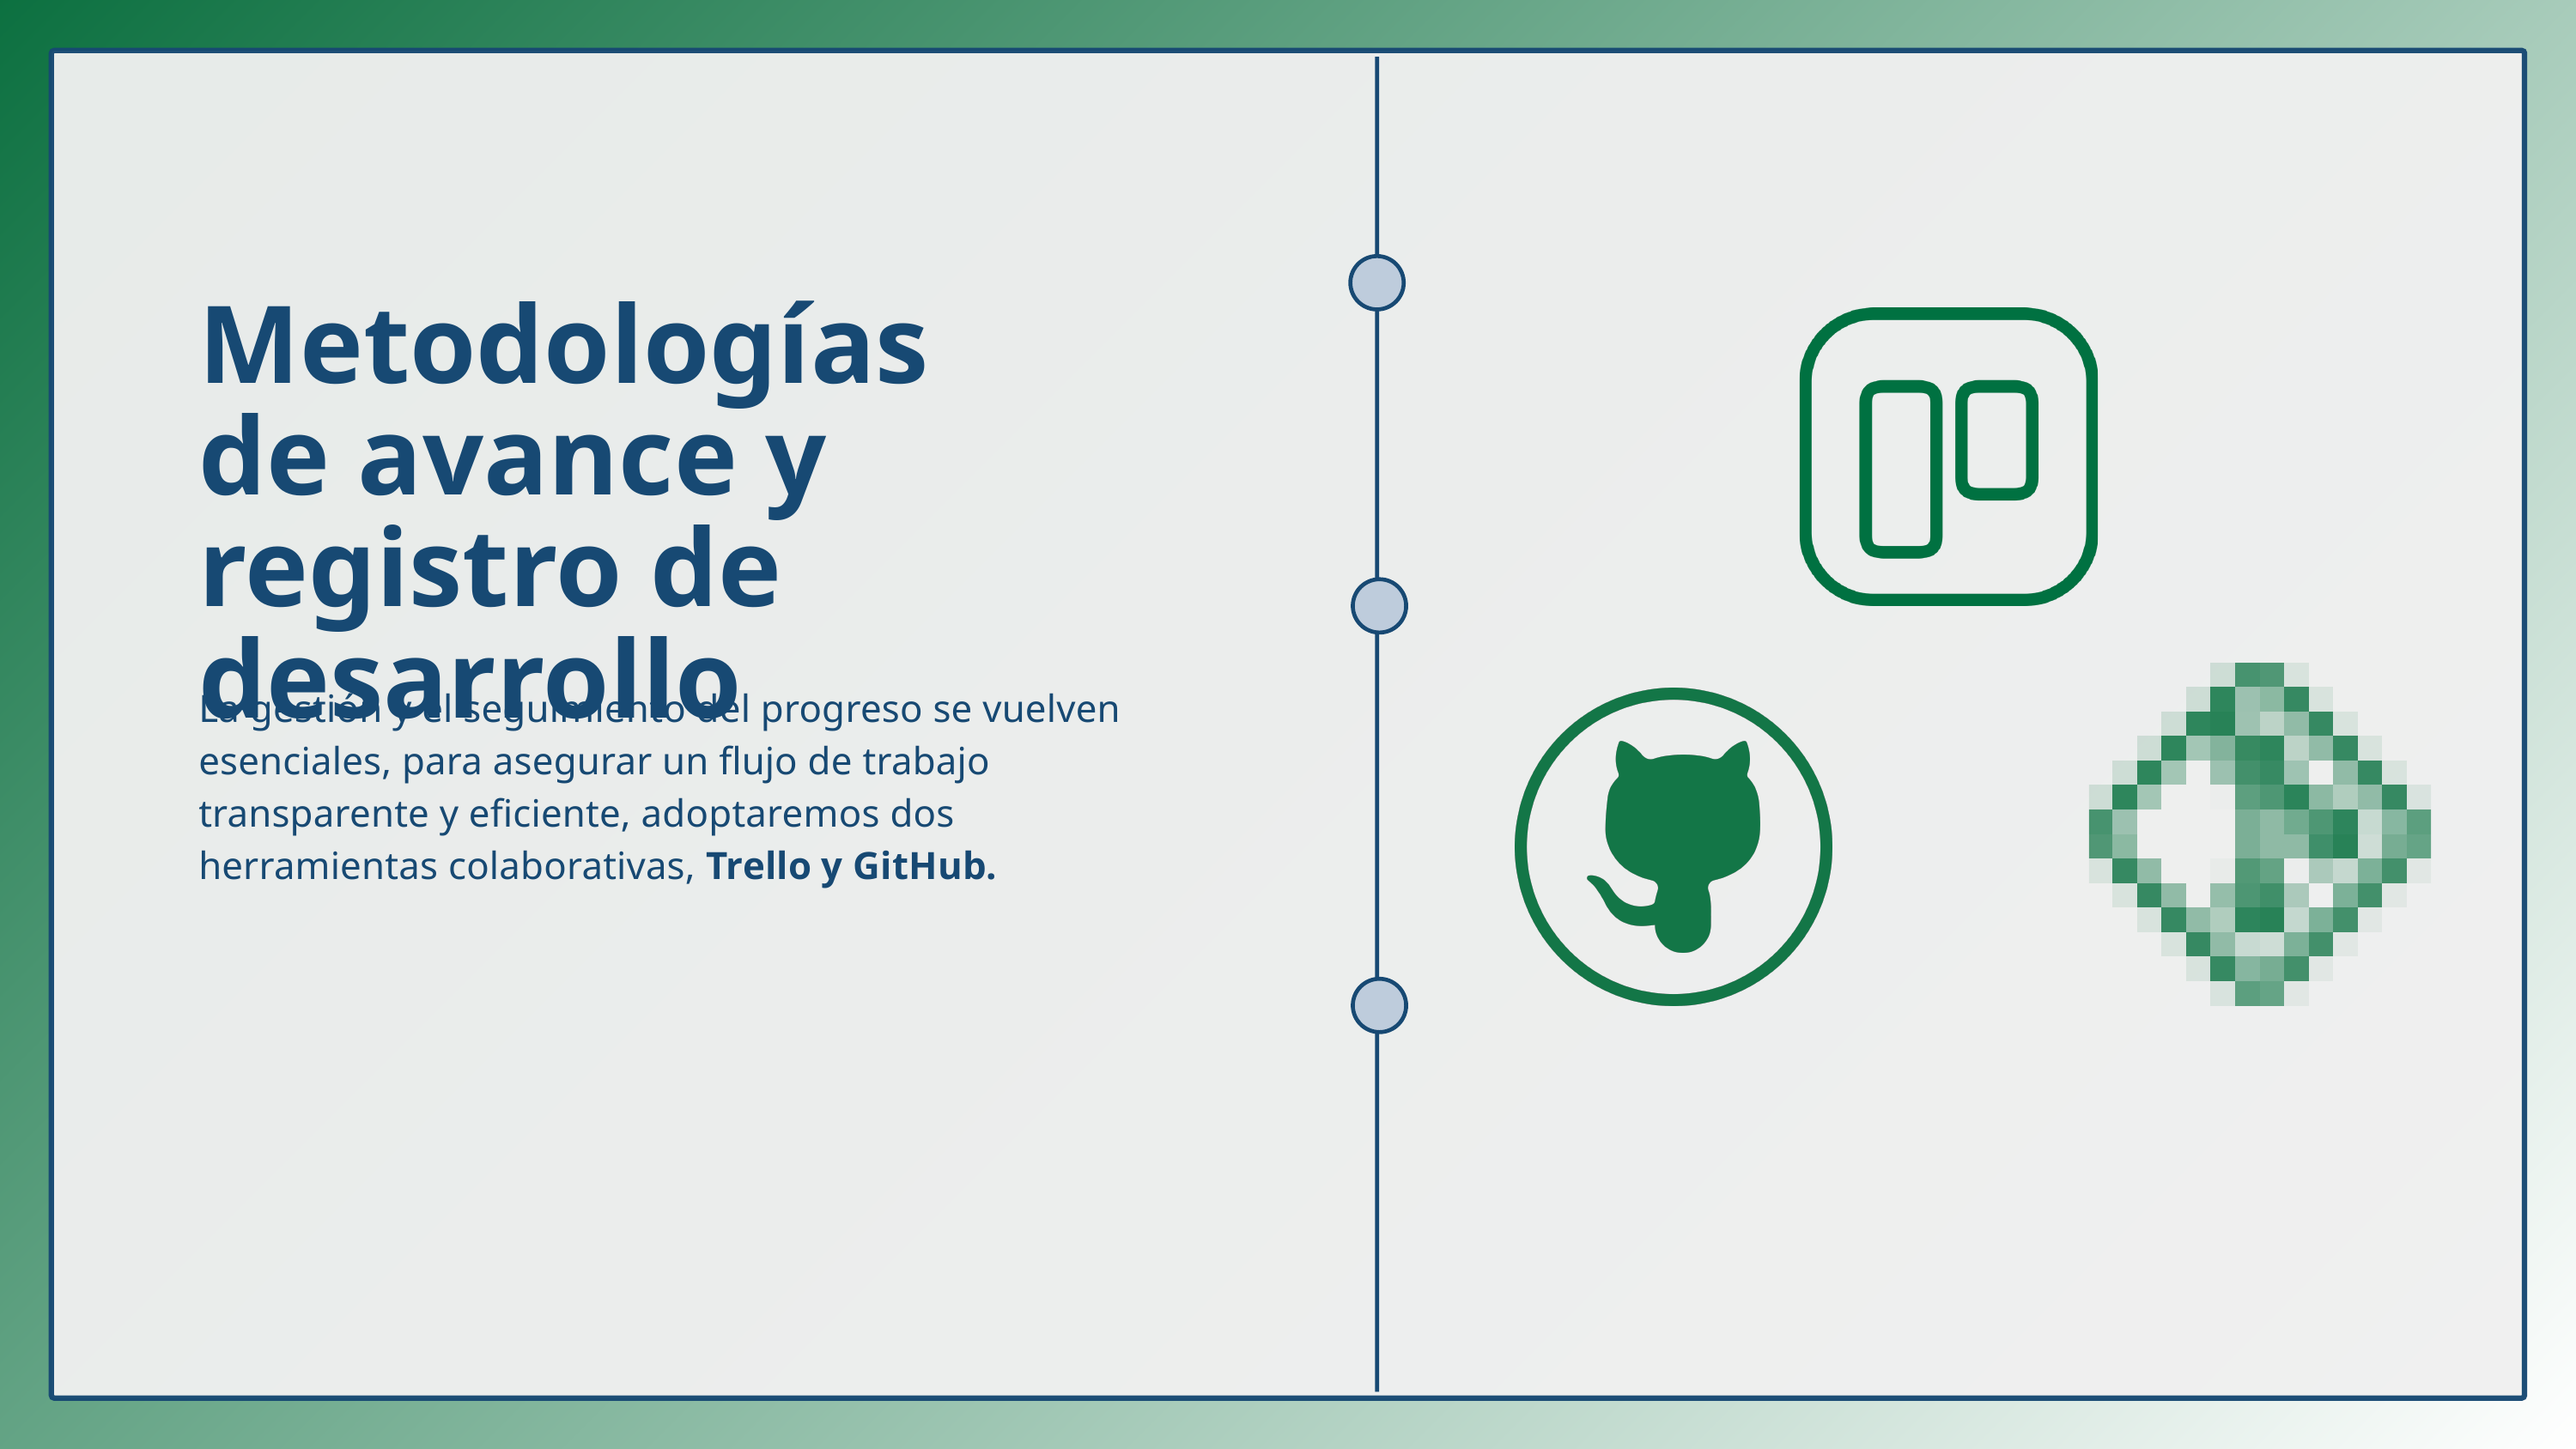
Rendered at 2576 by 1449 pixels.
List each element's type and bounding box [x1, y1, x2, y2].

text_box [1350, 256, 1404, 310]
text_box [1352, 978, 1406, 1033]
text_box [51, 50, 2525, 1398]
text_box [1352, 579, 1406, 634]
